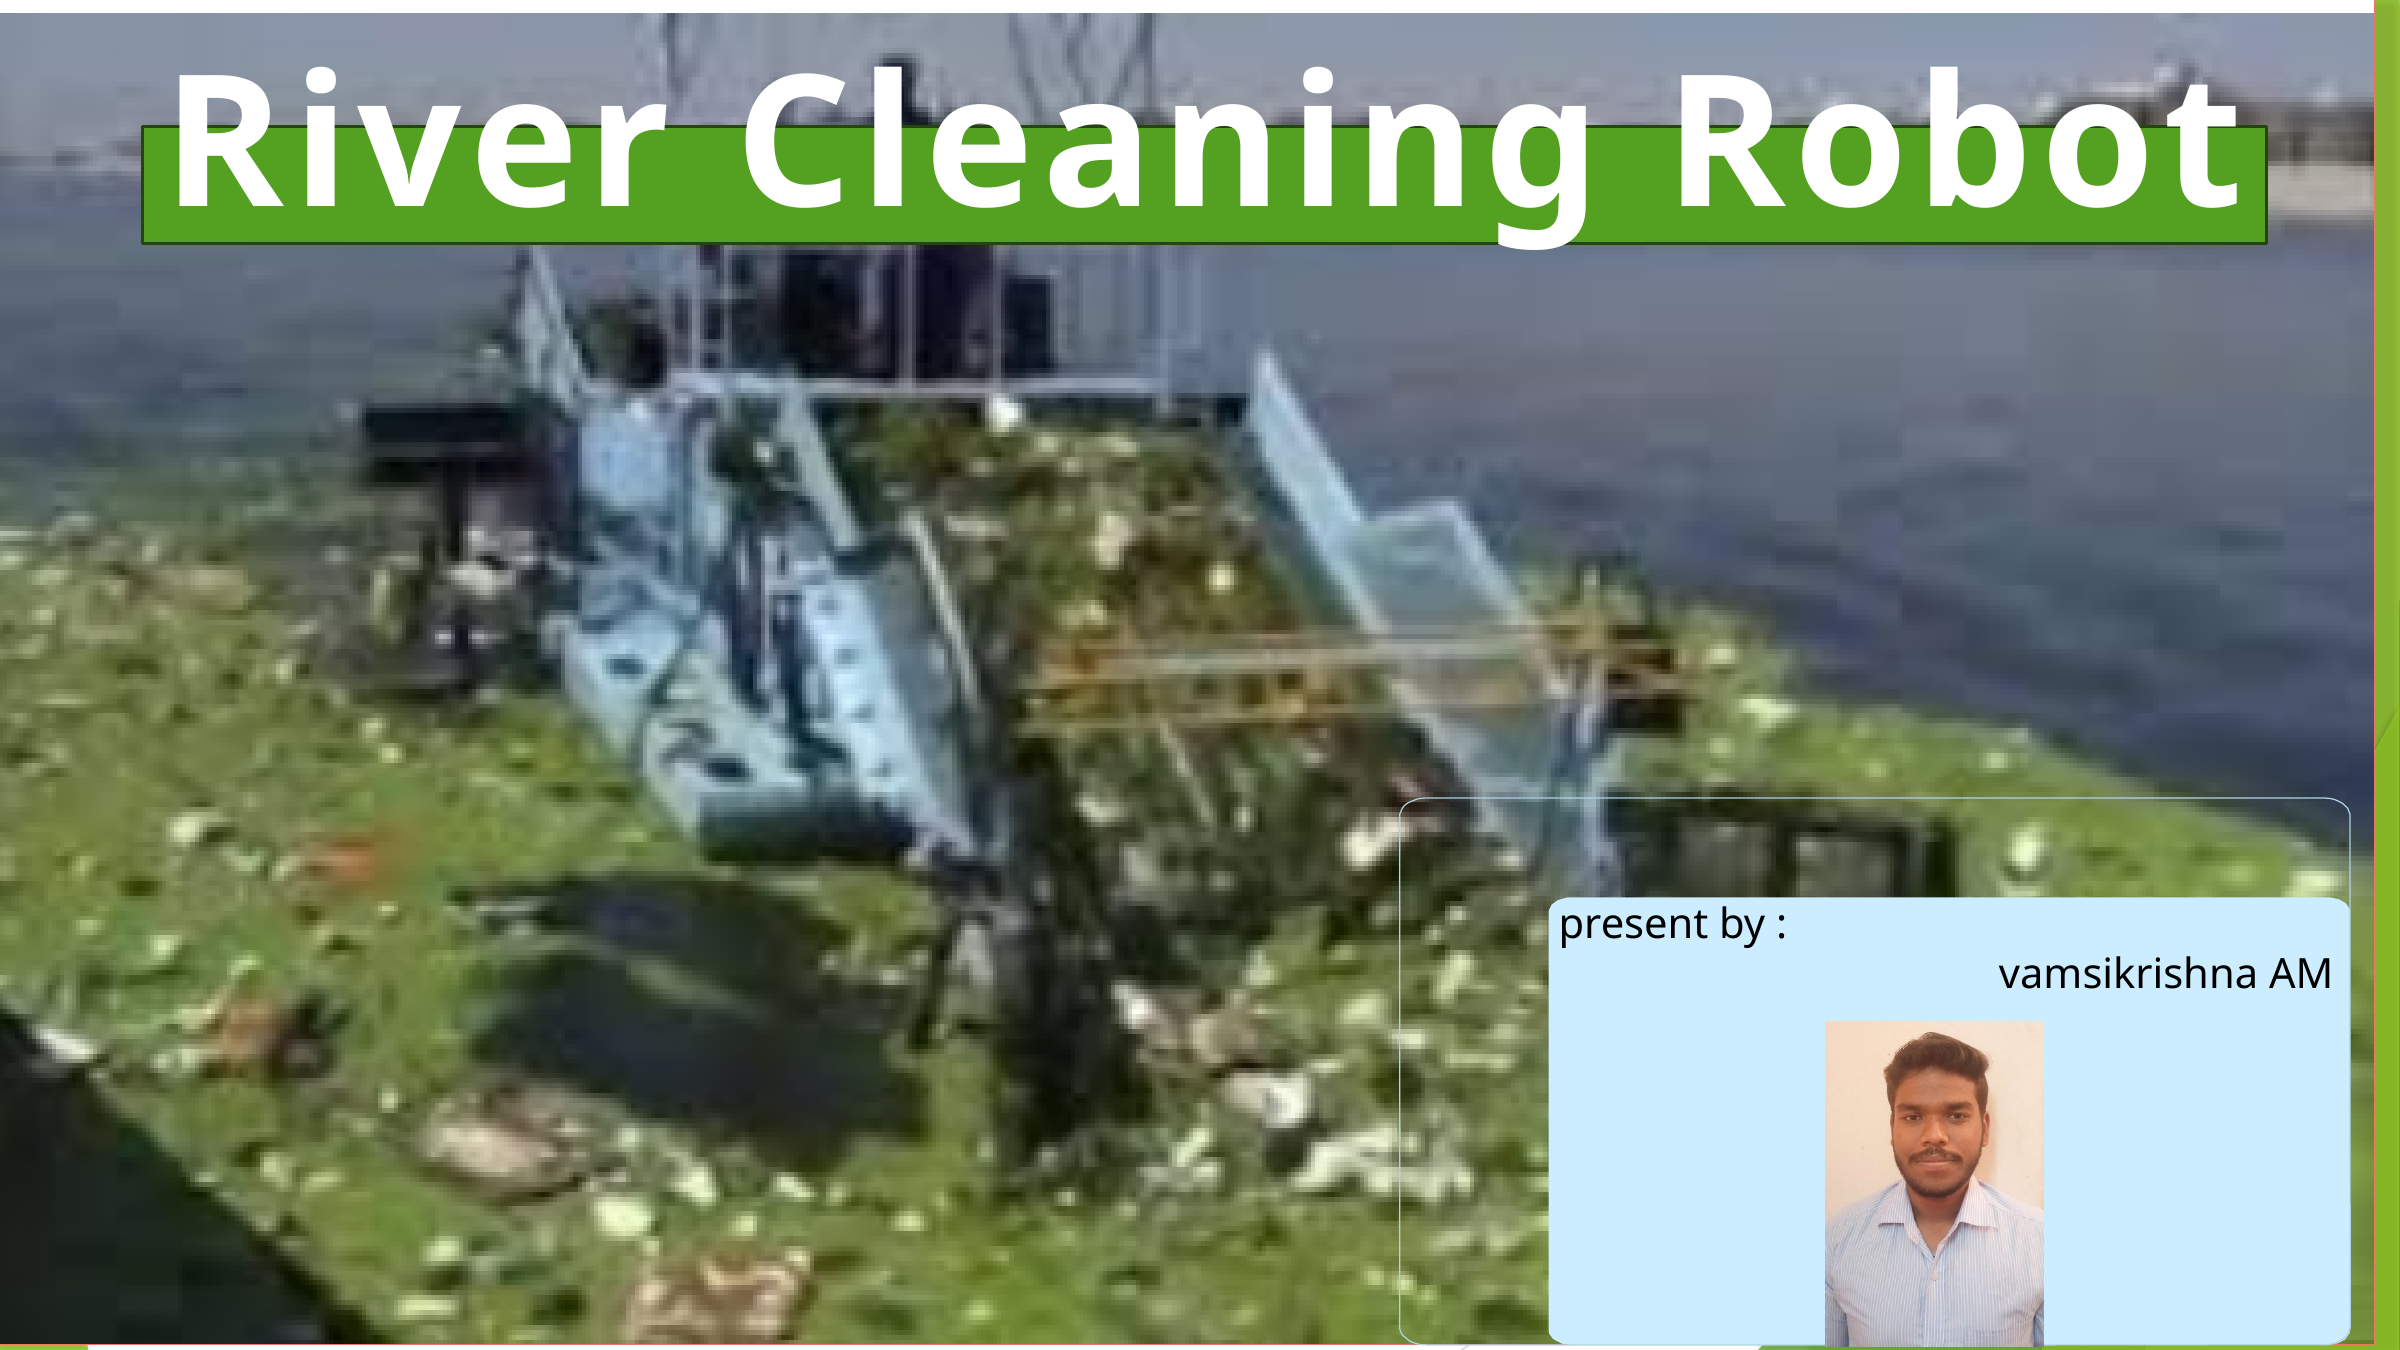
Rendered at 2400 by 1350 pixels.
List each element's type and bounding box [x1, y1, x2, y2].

text_box [1399, 797, 2351, 1346]
picture [0, 0, 2376, 1346]
picture [1825, 1020, 2045, 1347]
